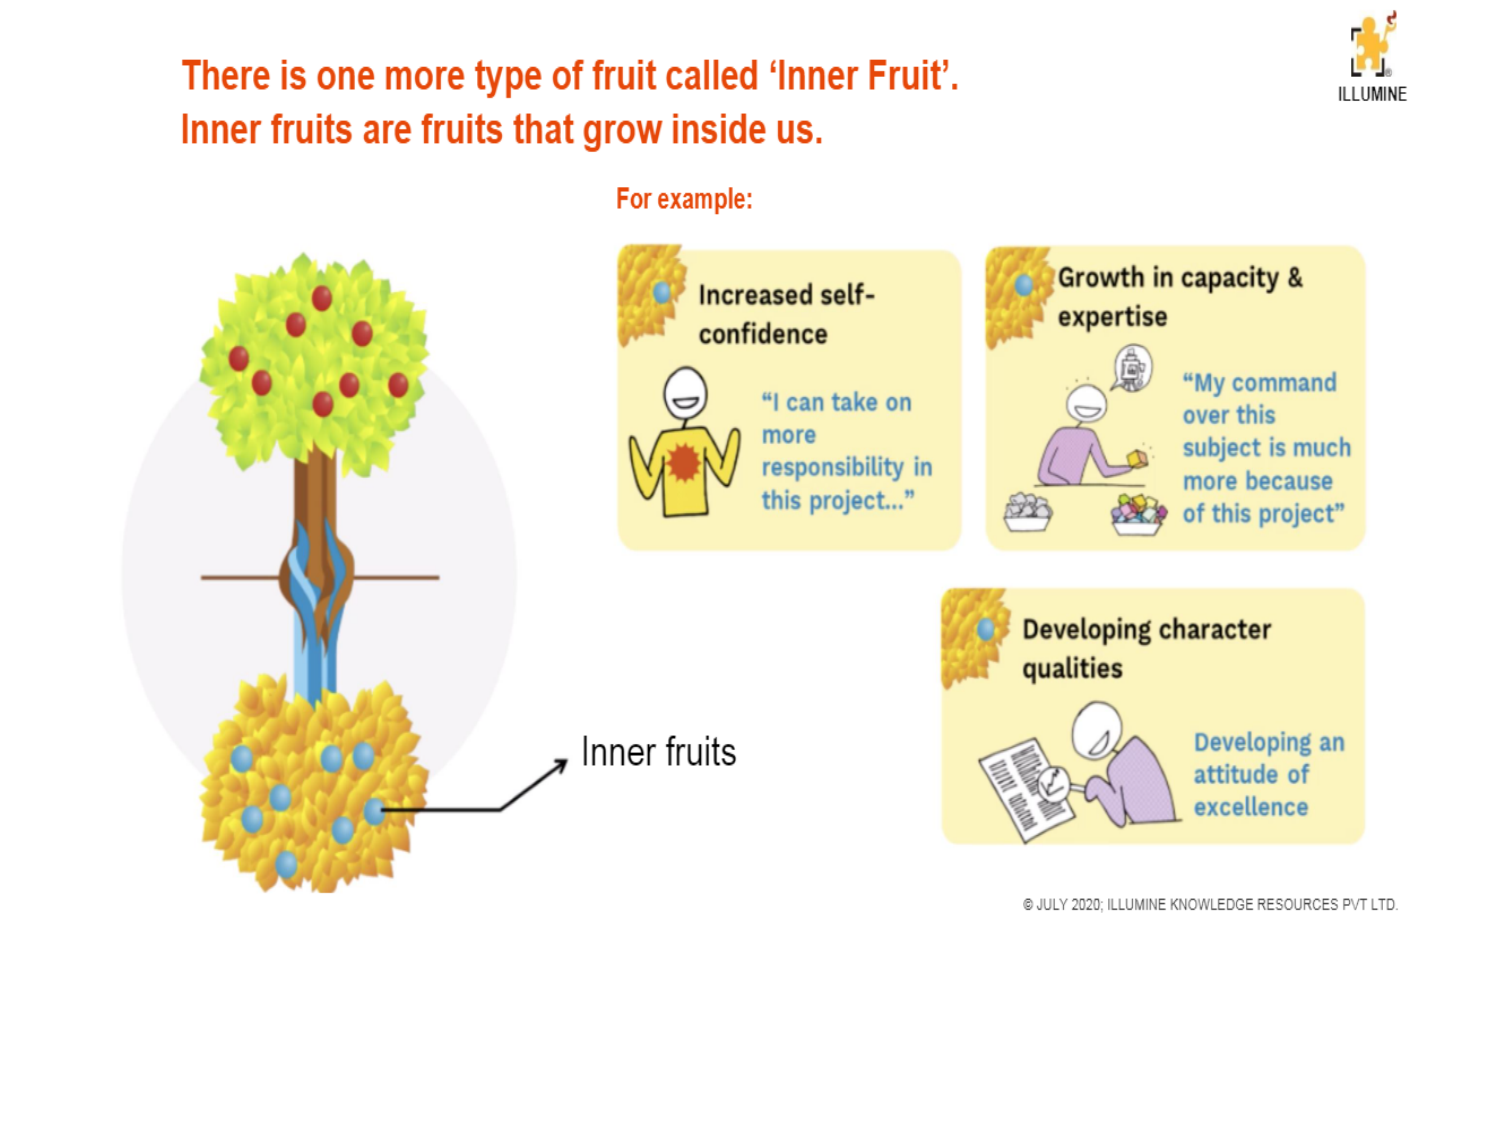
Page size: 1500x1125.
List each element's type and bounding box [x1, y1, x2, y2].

list [87, 0, 1409, 931]
